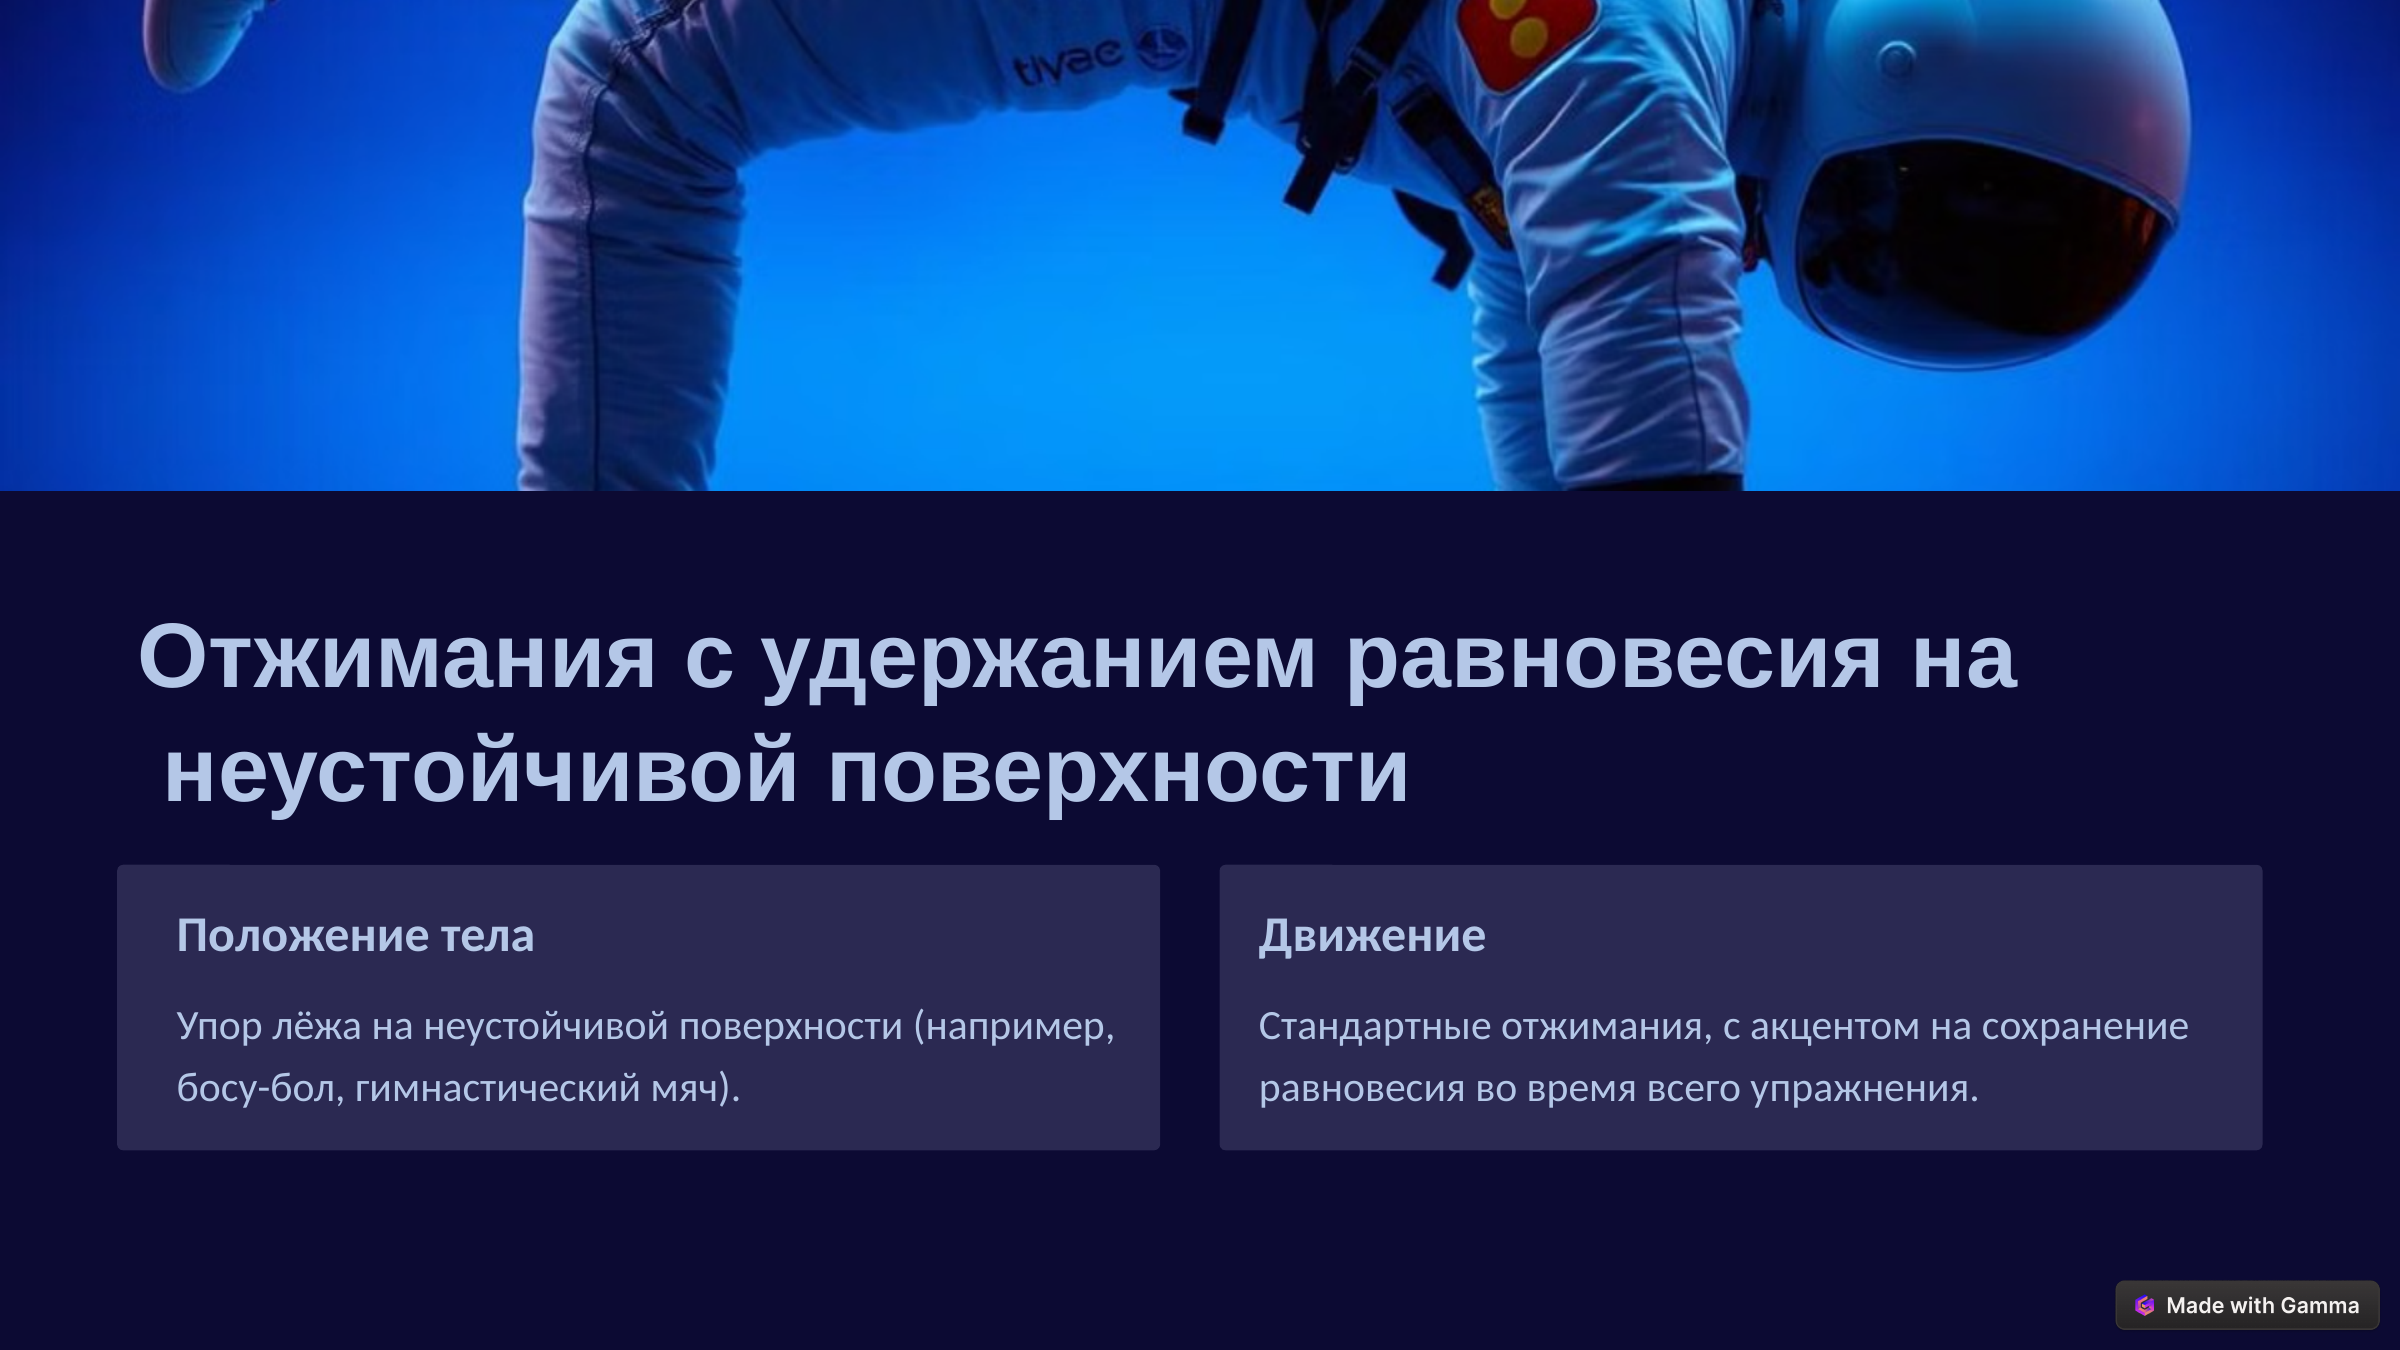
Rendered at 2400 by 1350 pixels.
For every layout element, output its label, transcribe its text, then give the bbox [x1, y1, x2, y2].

picture [2106, 1271, 2389, 1339]
text_box Стандартные отжимания, с акцентом на сохранение равновесия во время всего упражнения. [1258, 985, 2224, 1111]
text_box [1219, 864, 2263, 1151]
text_box Отжимания с удержанием равновесия на неустойчивой поверхности [137, 590, 1807, 805]
picture [0, 0, 2400, 491]
text_box Упор лёжа на неустойчивой поверхности (например, босу-бол, гимнастический мяч). [176, 985, 1142, 1111]
text_box [117, 864, 1161, 1151]
text_box Положение тела [176, 904, 639, 962]
text_box Движение [1258, 904, 1721, 962]
